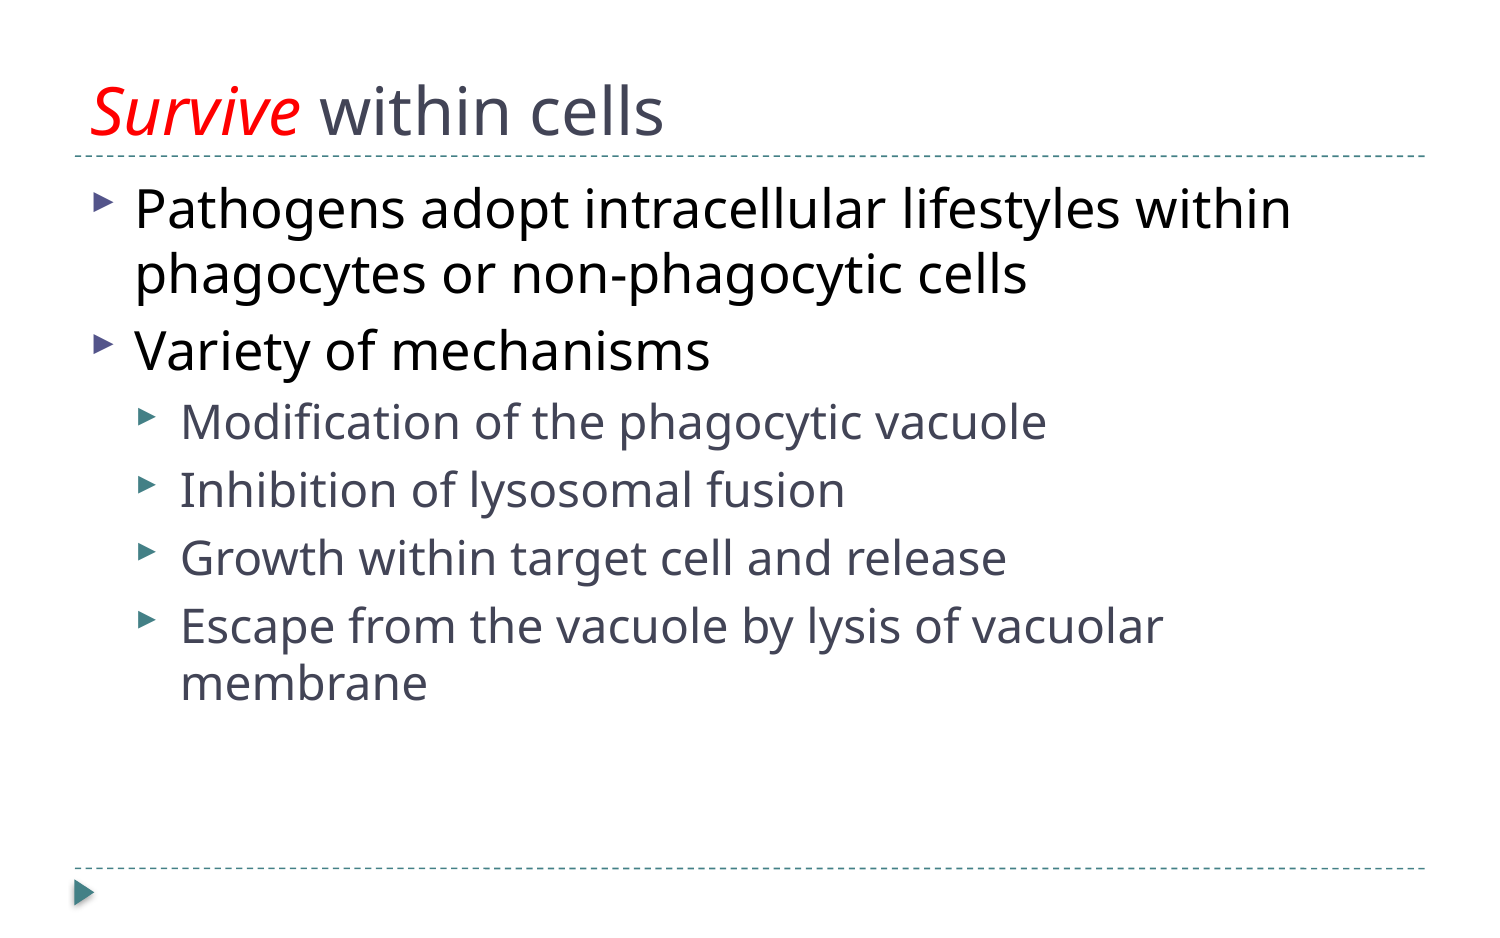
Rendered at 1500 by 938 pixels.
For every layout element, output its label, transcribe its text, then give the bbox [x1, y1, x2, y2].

title Survive within cells [74, 20, 1426, 157]
list Pathogens adopt intracellular lifestyles within phagocytes or non-phagocytic cells Variety of mechanisms Modification of the phagocytic vacuole Inhibition of lysosomal fusion Growth within target cell and release Escape from the vacuole by lysis of vacuolar membrane [74, 166, 1426, 842]
